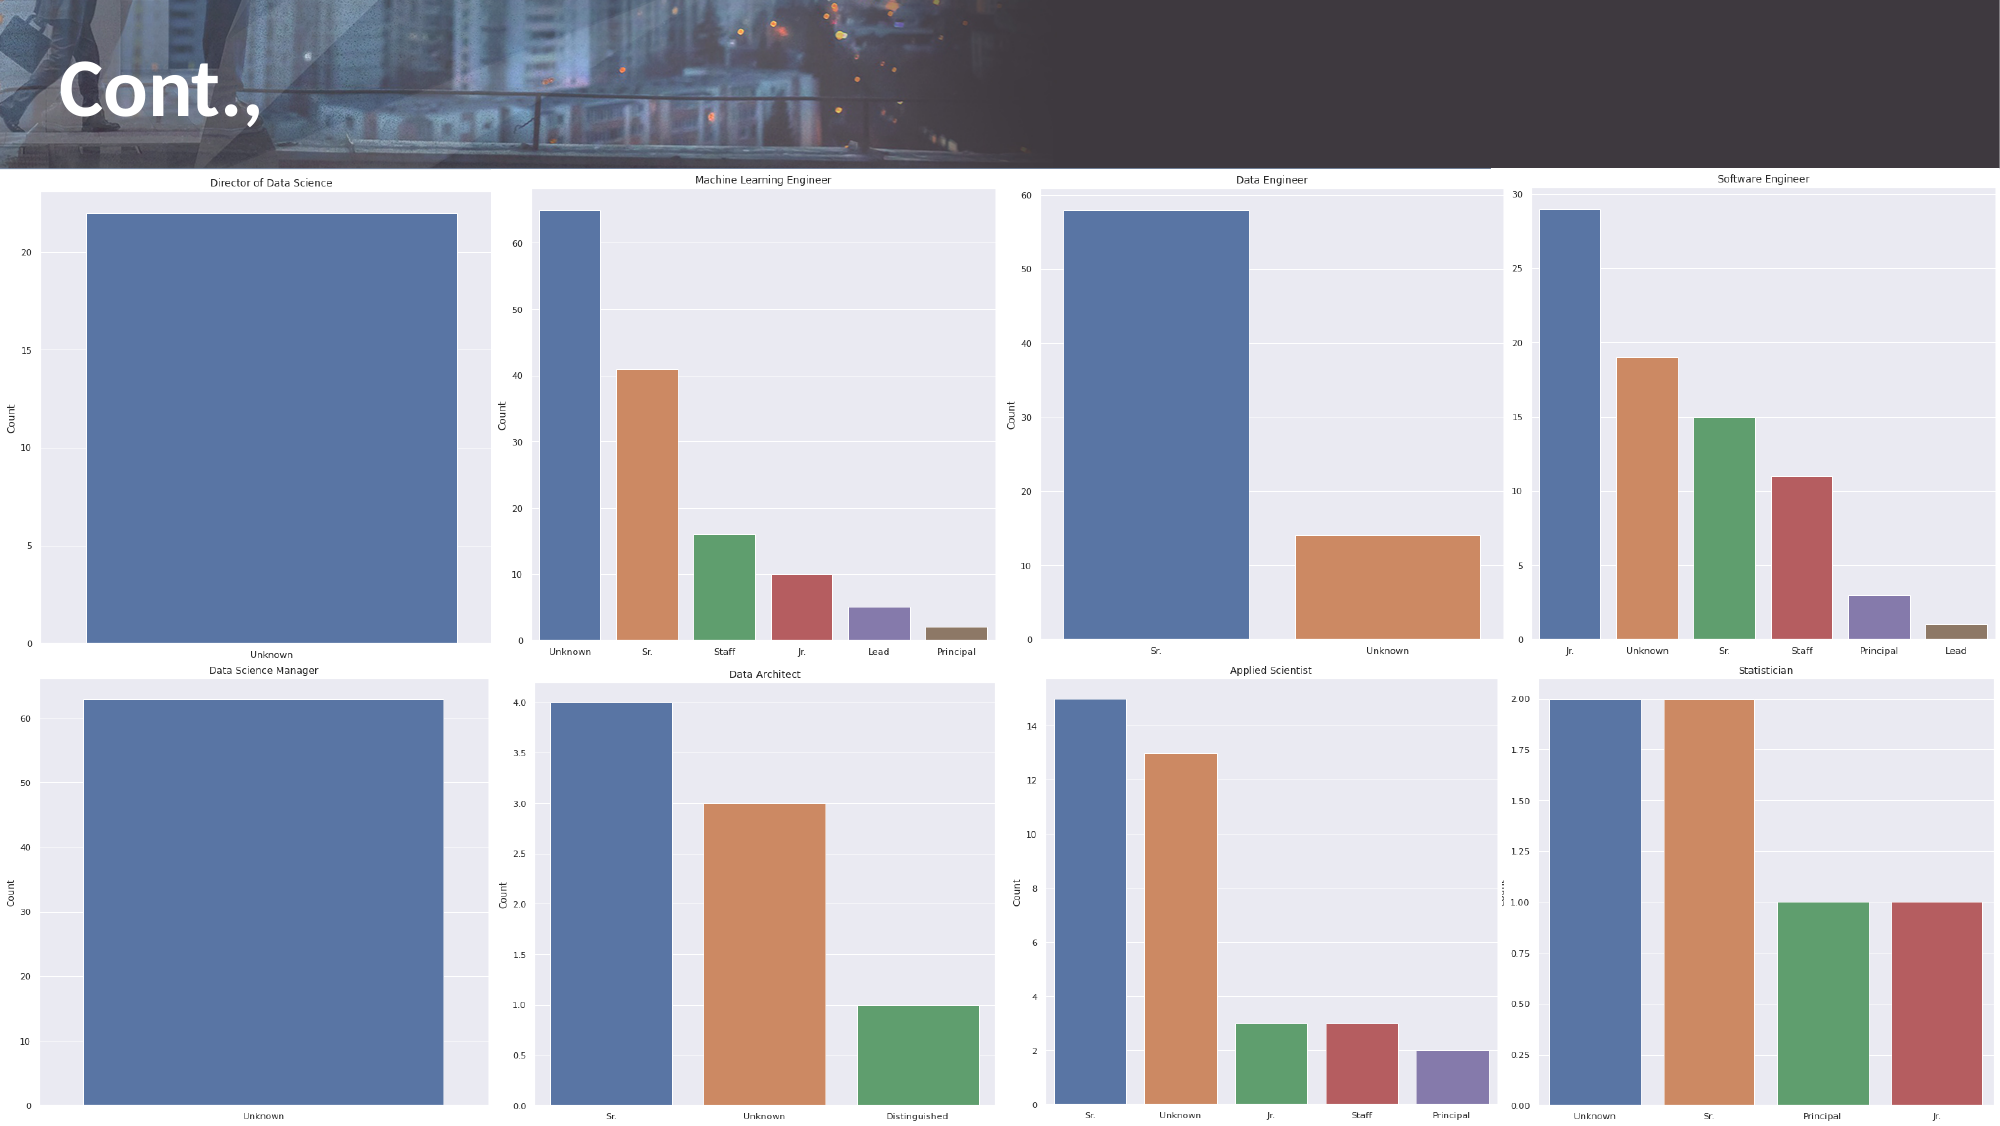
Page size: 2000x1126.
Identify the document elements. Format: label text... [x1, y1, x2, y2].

picture [0, 0, 2000, 1126]
title Cont., [43, 17, 1401, 149]
